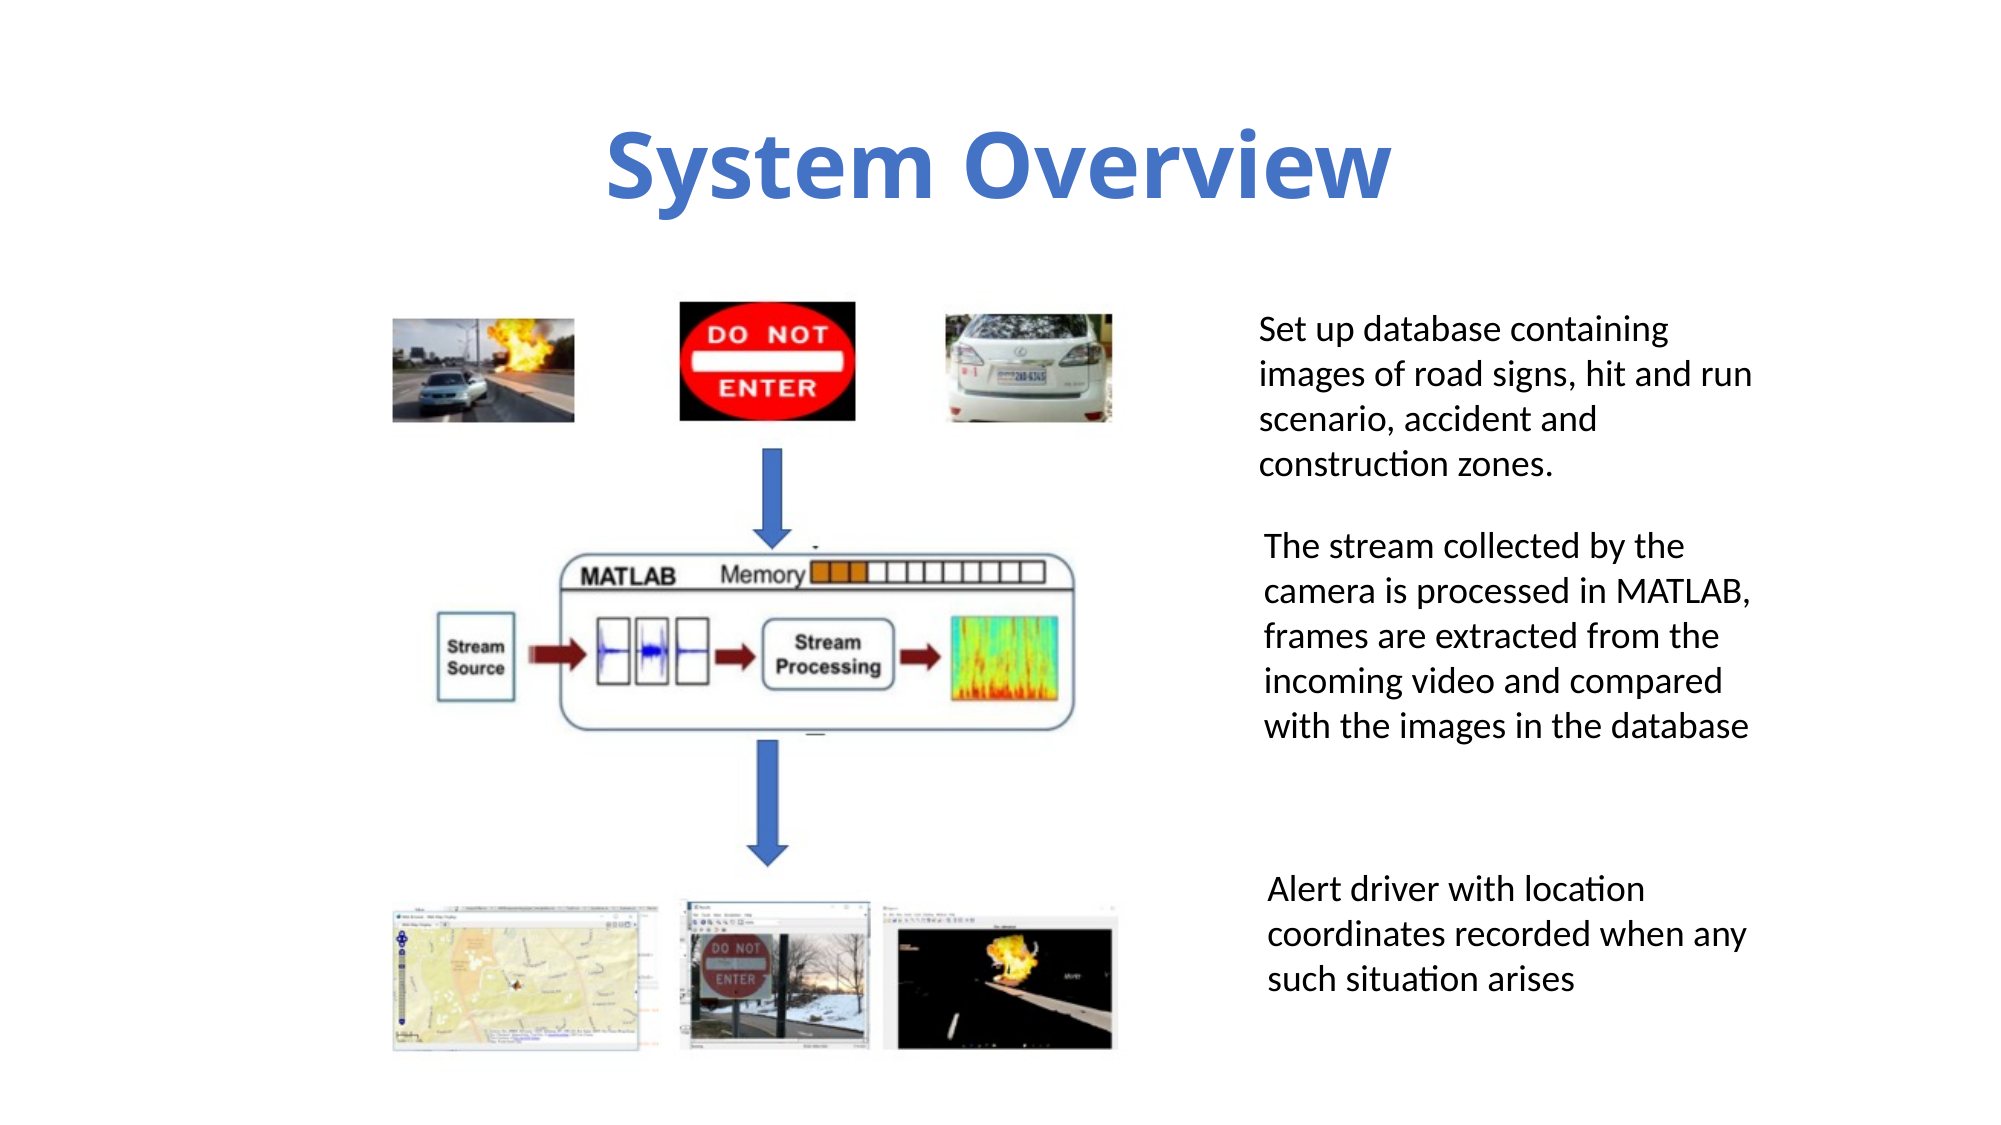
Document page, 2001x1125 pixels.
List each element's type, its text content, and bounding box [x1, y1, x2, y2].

title System Overview [137, 59, 1863, 278]
text_box Alert driver with location coordinates recorded when any such situation arises [1252, 856, 1770, 1007]
text_box Set up database containing images of road signs, hit and run scenario, accident and construction zones. [1244, 296, 1776, 537]
text_box The stream collected by the camera is processed in MATLAB, frames are extracted from the incoming video and compared with the images in the database [1248, 513, 1809, 753]
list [344, 267, 1175, 1082]
